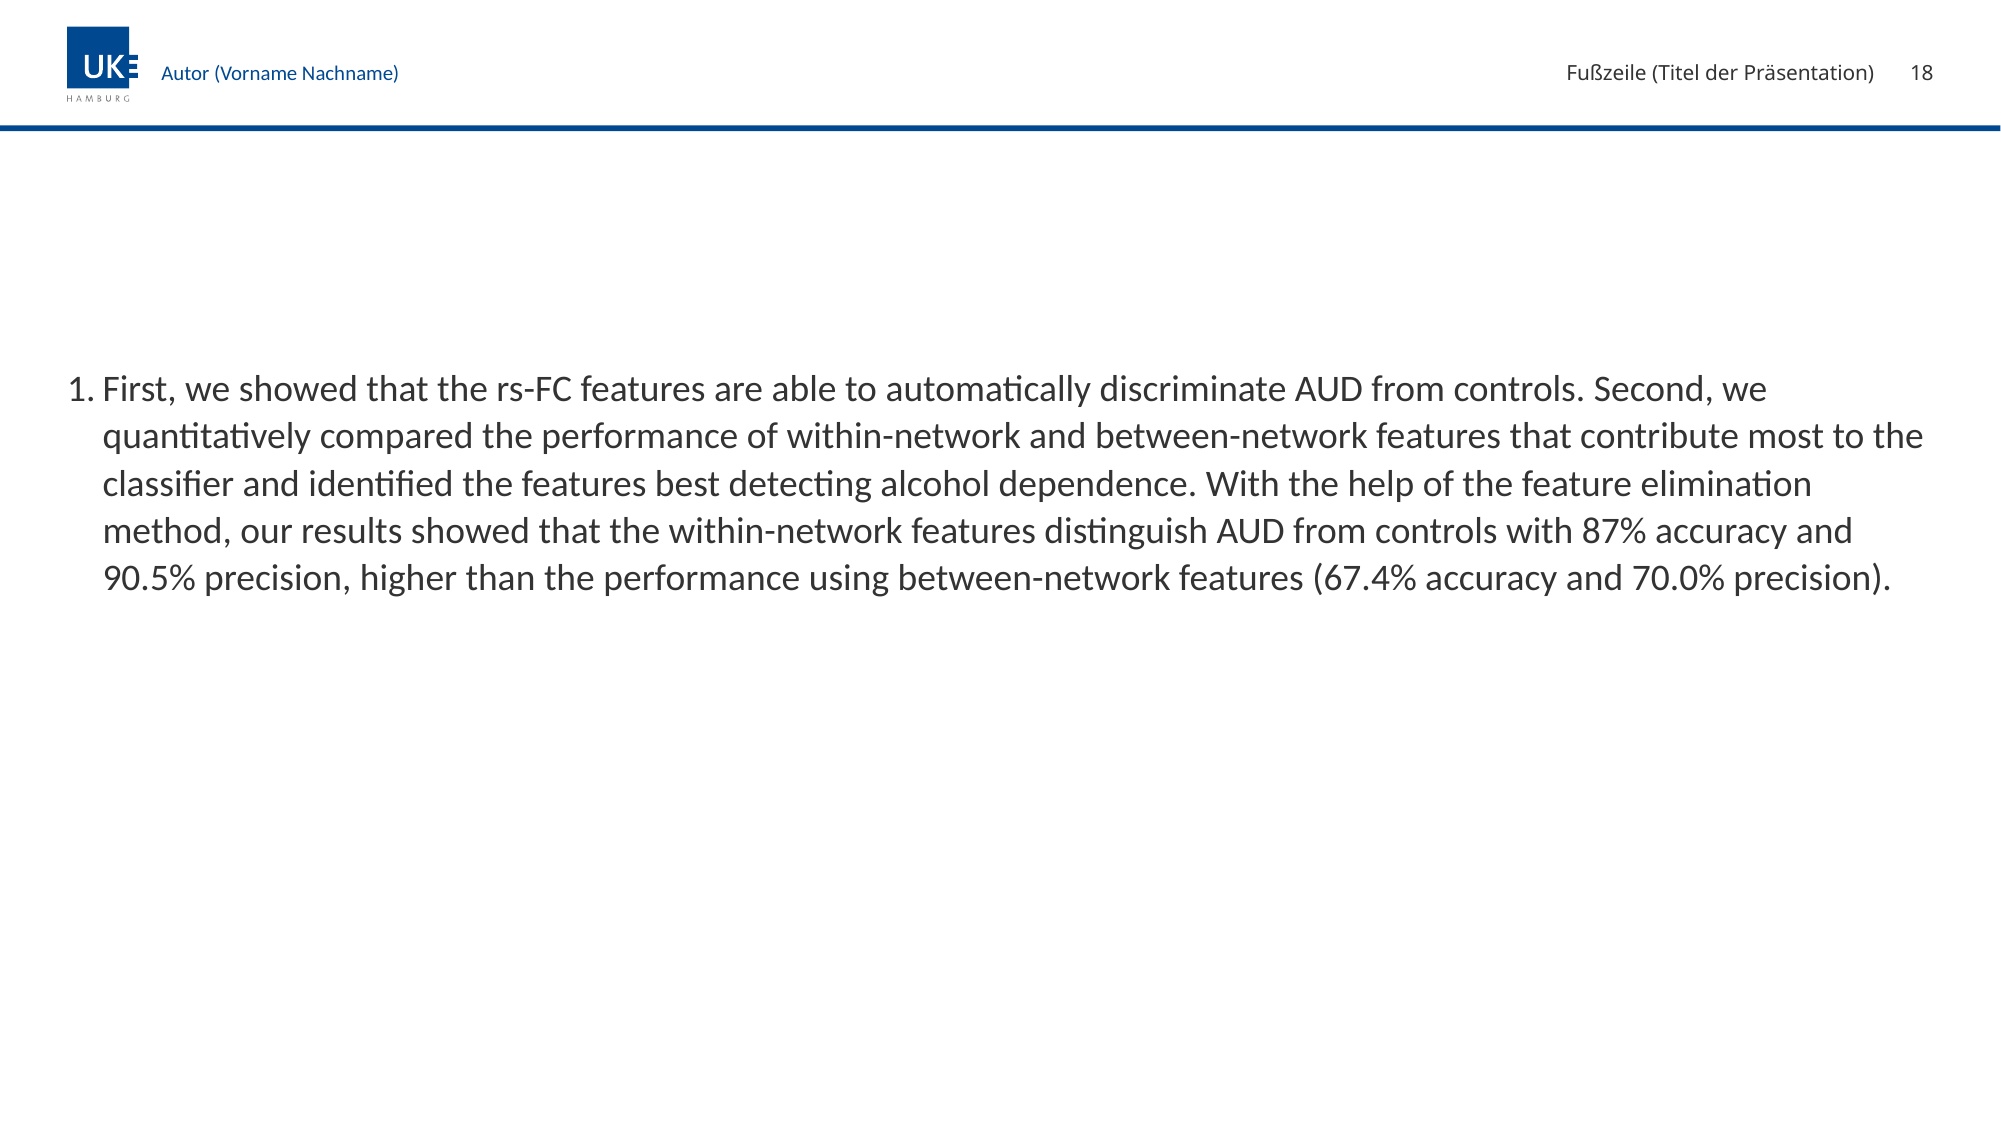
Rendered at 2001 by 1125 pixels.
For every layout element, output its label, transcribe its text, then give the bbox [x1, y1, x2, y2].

footer Fußzeile (Titel der Präsentation) [1023, 54, 1874, 90]
slide_number 18 [1874, 54, 1934, 90]
slide_number Autor (Vorname Nachname) [161, 54, 658, 90]
list First, we showed that the rs-FC features are able to automatically discriminate AUD from controls. Second, we quantitatively compared the performance of within-network and between-network features that contribute most to the classifier and identified the features best detecting alcohol dependence. With the help of the feature elimination method, our results showed that the within-network features distinguish AUD from controls with 87% accuracy and 90.5% precision, higher than the performance using between-network features (67.4% accuracy and 70.0% precision). [67, 361, 1934, 1059]
